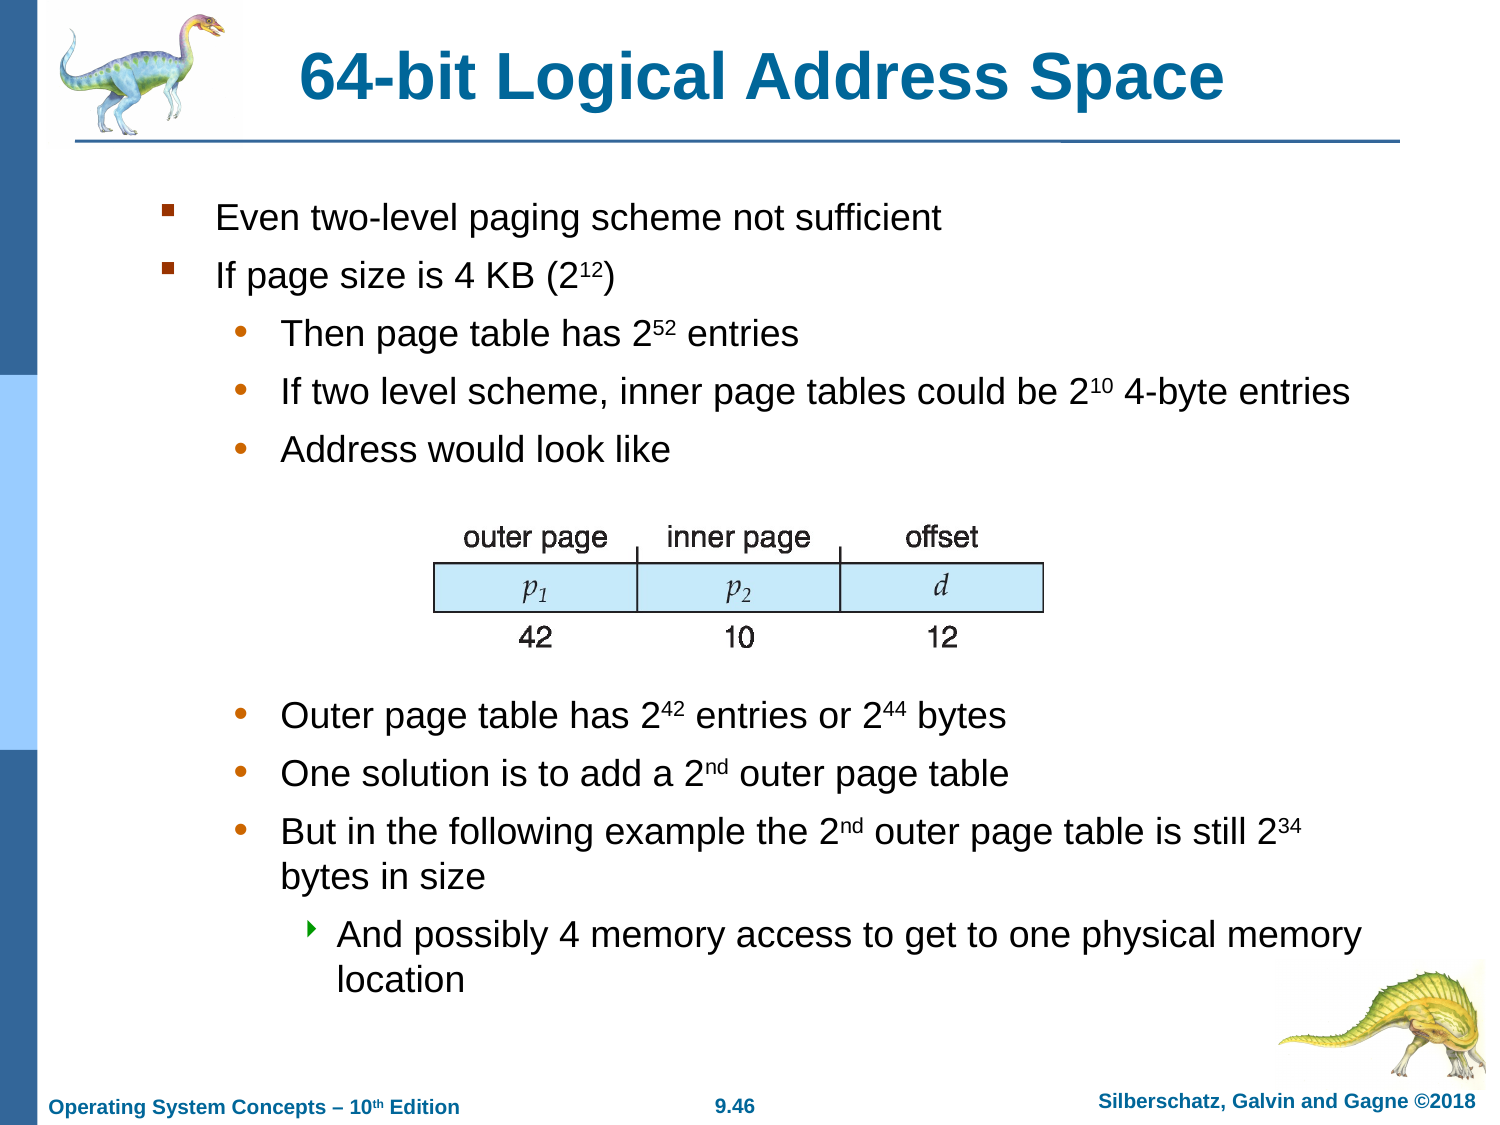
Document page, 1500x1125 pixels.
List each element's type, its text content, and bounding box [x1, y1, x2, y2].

picture [1275, 959, 1486, 1090]
picture [433, 520, 1044, 655]
title 64-bit Logical Address Space [87, 25, 1438, 121]
picture [46, 0, 243, 149]
list Even two-level paging scheme not sufficient If page size is 4 KB (212) Then page table has 252 entries If two level scheme, inner page tables could be 210 4-byte entries Address would look like Outer page table has 242 entries or 244 bytes One solution is to add a 2nd outer page table But in the following example the 2nd outer page table is still 234 bytes in size And possibly 4 memory access to get to one physical memory location [143, 185, 1390, 1021]
